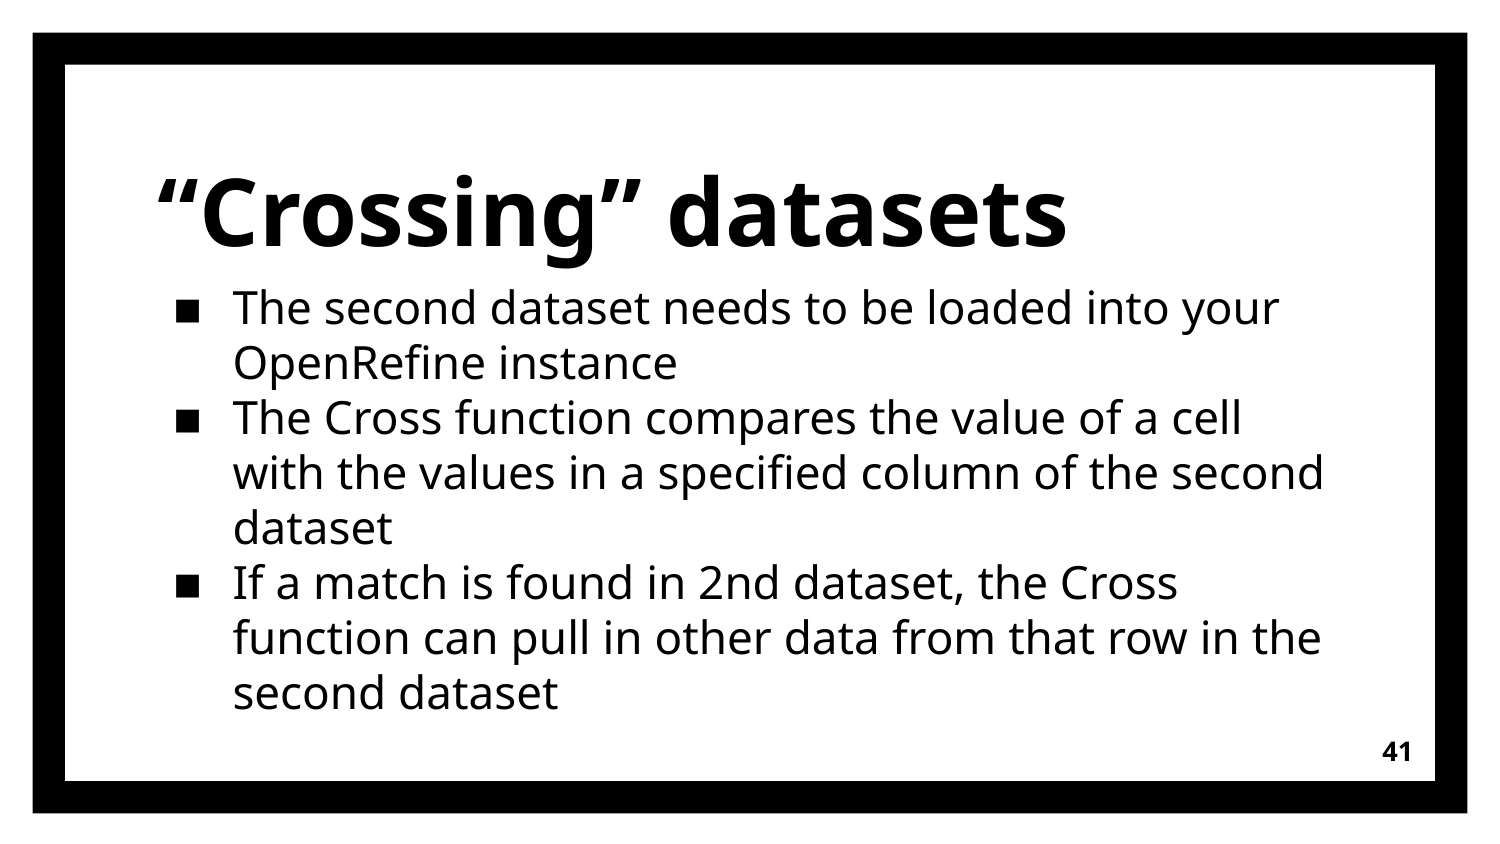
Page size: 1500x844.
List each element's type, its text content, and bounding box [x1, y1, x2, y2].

slide_number ‹#› [1338, 720, 1429, 786]
title “Crossing” datasets [142, 137, 1339, 263]
list The second dataset needs to be loaded into your OpenRefine instance The Cross function compares the value of a cell with the values in a specified column of the second dataset If a match is found in 2nd dataset, the Cross function can pull in other data from that row in the second dataset [142, 263, 1358, 683]
